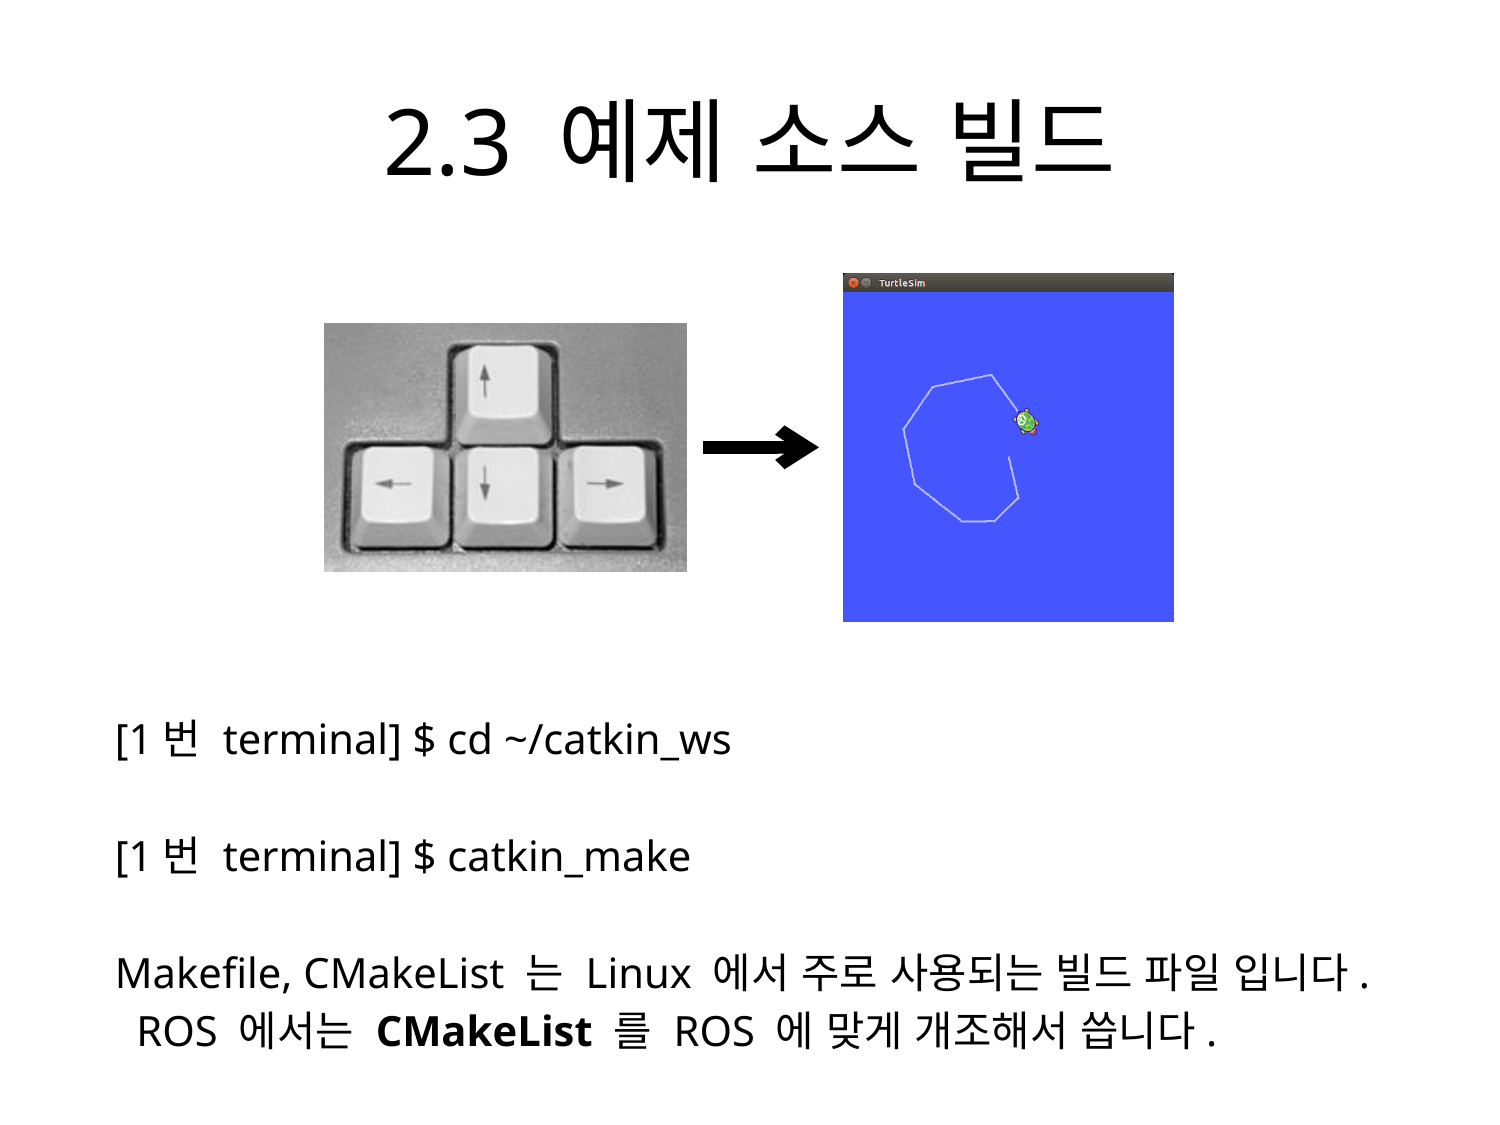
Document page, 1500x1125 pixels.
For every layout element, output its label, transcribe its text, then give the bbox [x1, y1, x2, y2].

title 2.3 예제 소스 빌드 [75, 45, 1425, 233]
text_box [324, 272, 1174, 622]
text_box [1번 terminal] $ cd ~/catkin_ws [1번 terminal] $ catkin_make Makefile, CMakeList 는 Linux 에서 주로 사용되는 빌드 파일 입니다. ROS 에서는 CMakeList 를 ROS 에 맞게 개조해서 씁니다. [99, 705, 1450, 1101]
